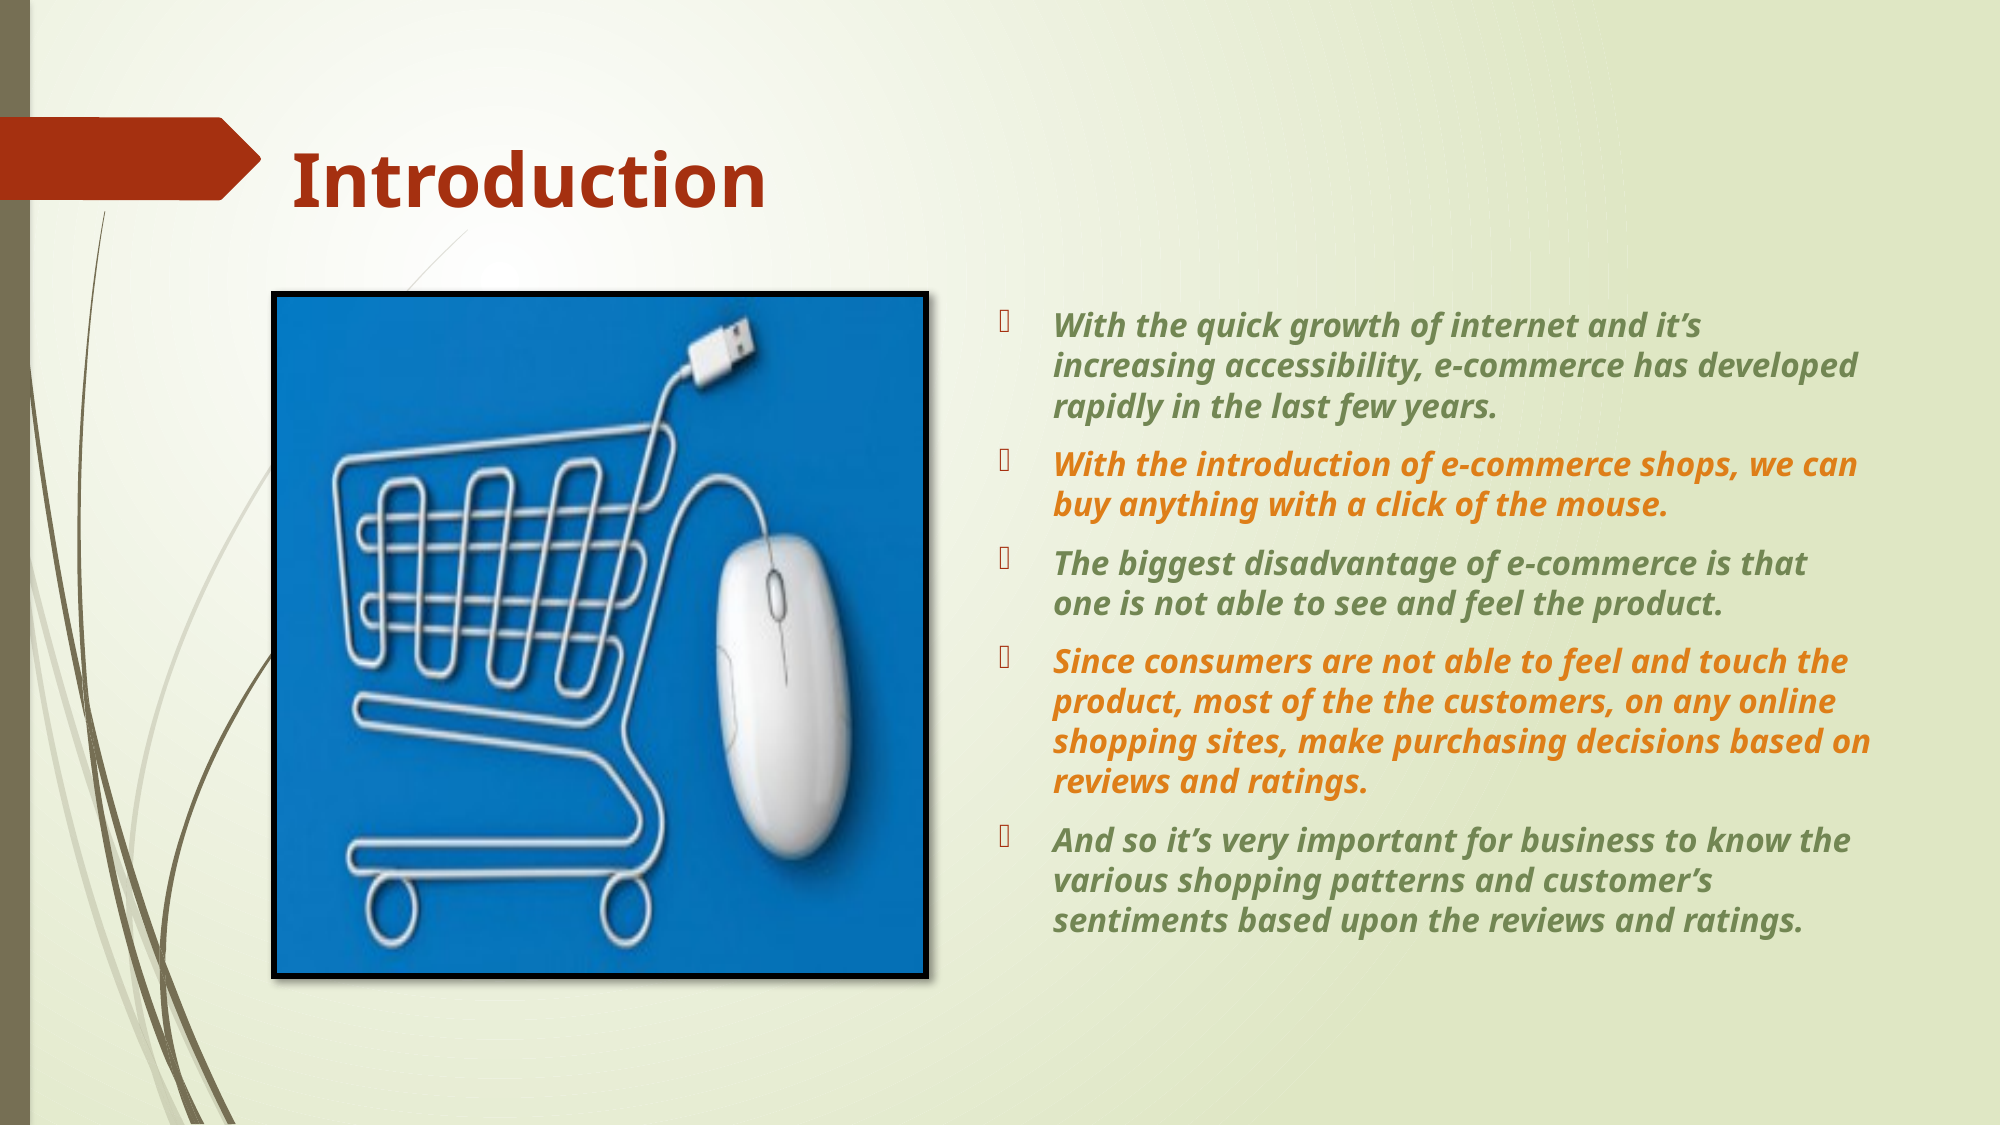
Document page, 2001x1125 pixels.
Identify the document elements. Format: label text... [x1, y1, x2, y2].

title Introduction [277, 125, 1888, 298]
list With the quick growth of internet and it’s increasing accessibility, e-commerce has developed rapidly in the last few years. With the introduction of e-commerce shops, we can buy anything with a click of the mouse. The biggest disadvantage of e-commerce is that one is not able to see and feel the product. Since consumers are not able to feel and touch the product, most of the the customers, on any online shopping sites, make purchasing decisions based on reviews and ratings. And so it’s very important for business to know the various shopping patterns and customer’s sentiments based upon the reviews and ratings. [983, 297, 1888, 958]
picture [276, 296, 924, 974]
